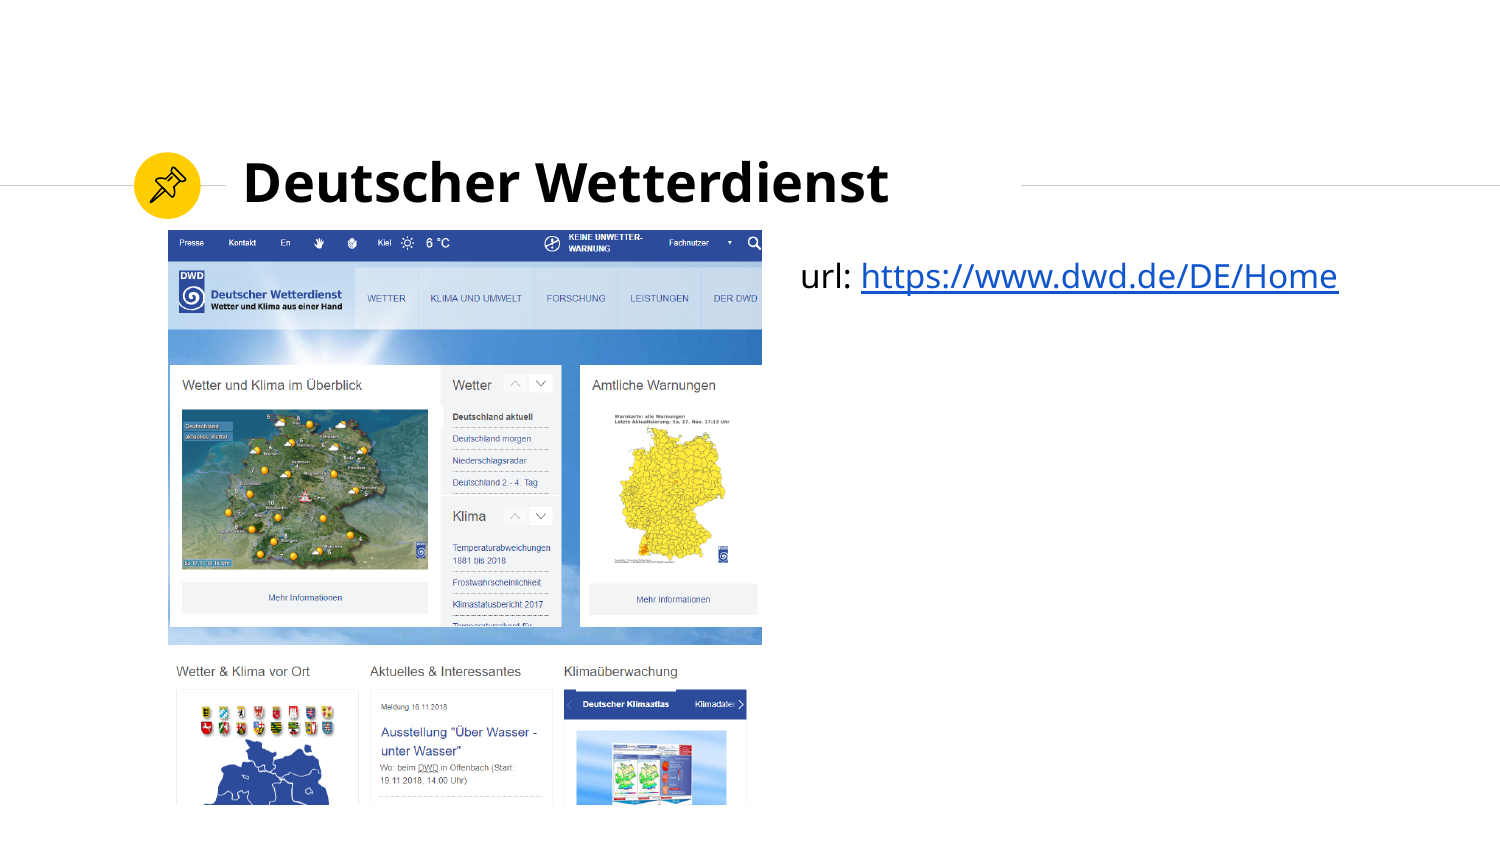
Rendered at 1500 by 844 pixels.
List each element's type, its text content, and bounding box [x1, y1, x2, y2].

picture [167, 230, 762, 805]
title Deutscher Wetterdienst [227, 145, 1021, 217]
text_box url: https://www.dwd.de/DE/Home [785, 240, 1483, 795]
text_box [150, 166, 186, 203]
